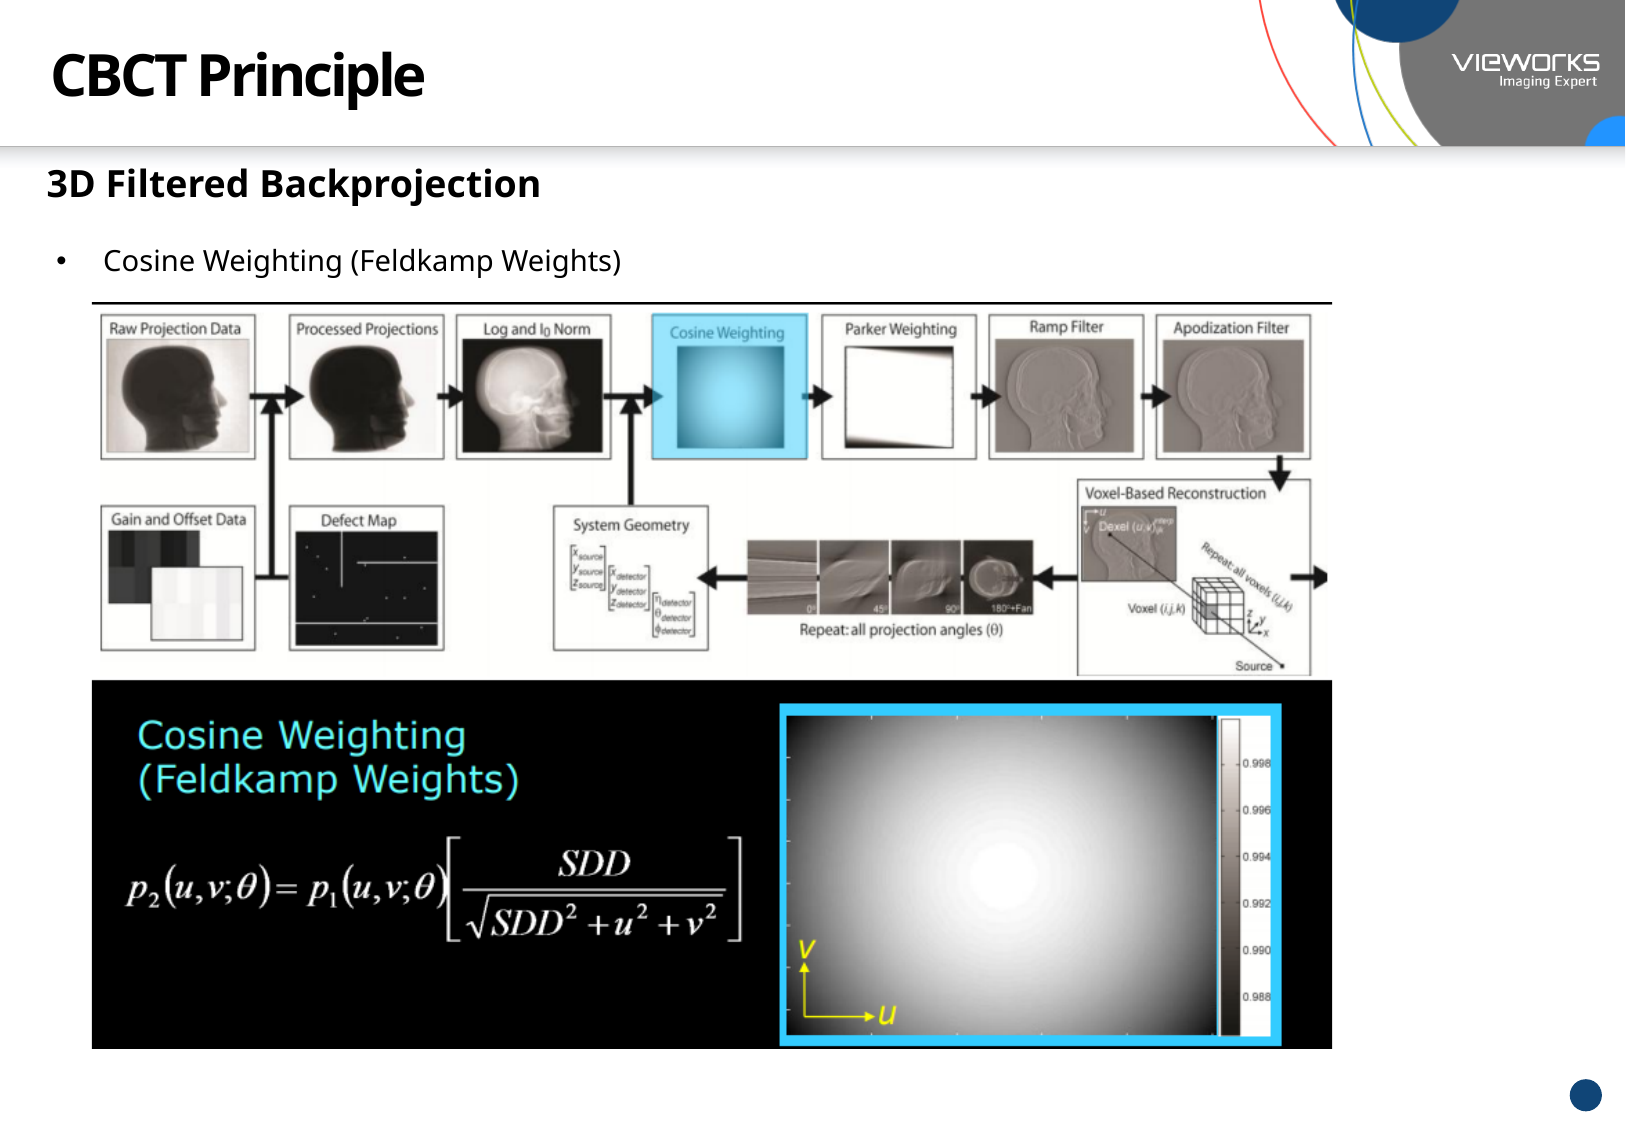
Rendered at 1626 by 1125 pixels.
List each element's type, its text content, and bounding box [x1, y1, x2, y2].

text_box Cosine Weighting (Feldkamp Weights) [41, 235, 1625, 320]
title CBCT Principle [35, 24, 1498, 123]
picture [1255, 0, 1625, 146]
text_box 3D Filtered Backprojection [31, 152, 955, 213]
picture [91, 302, 1333, 1049]
